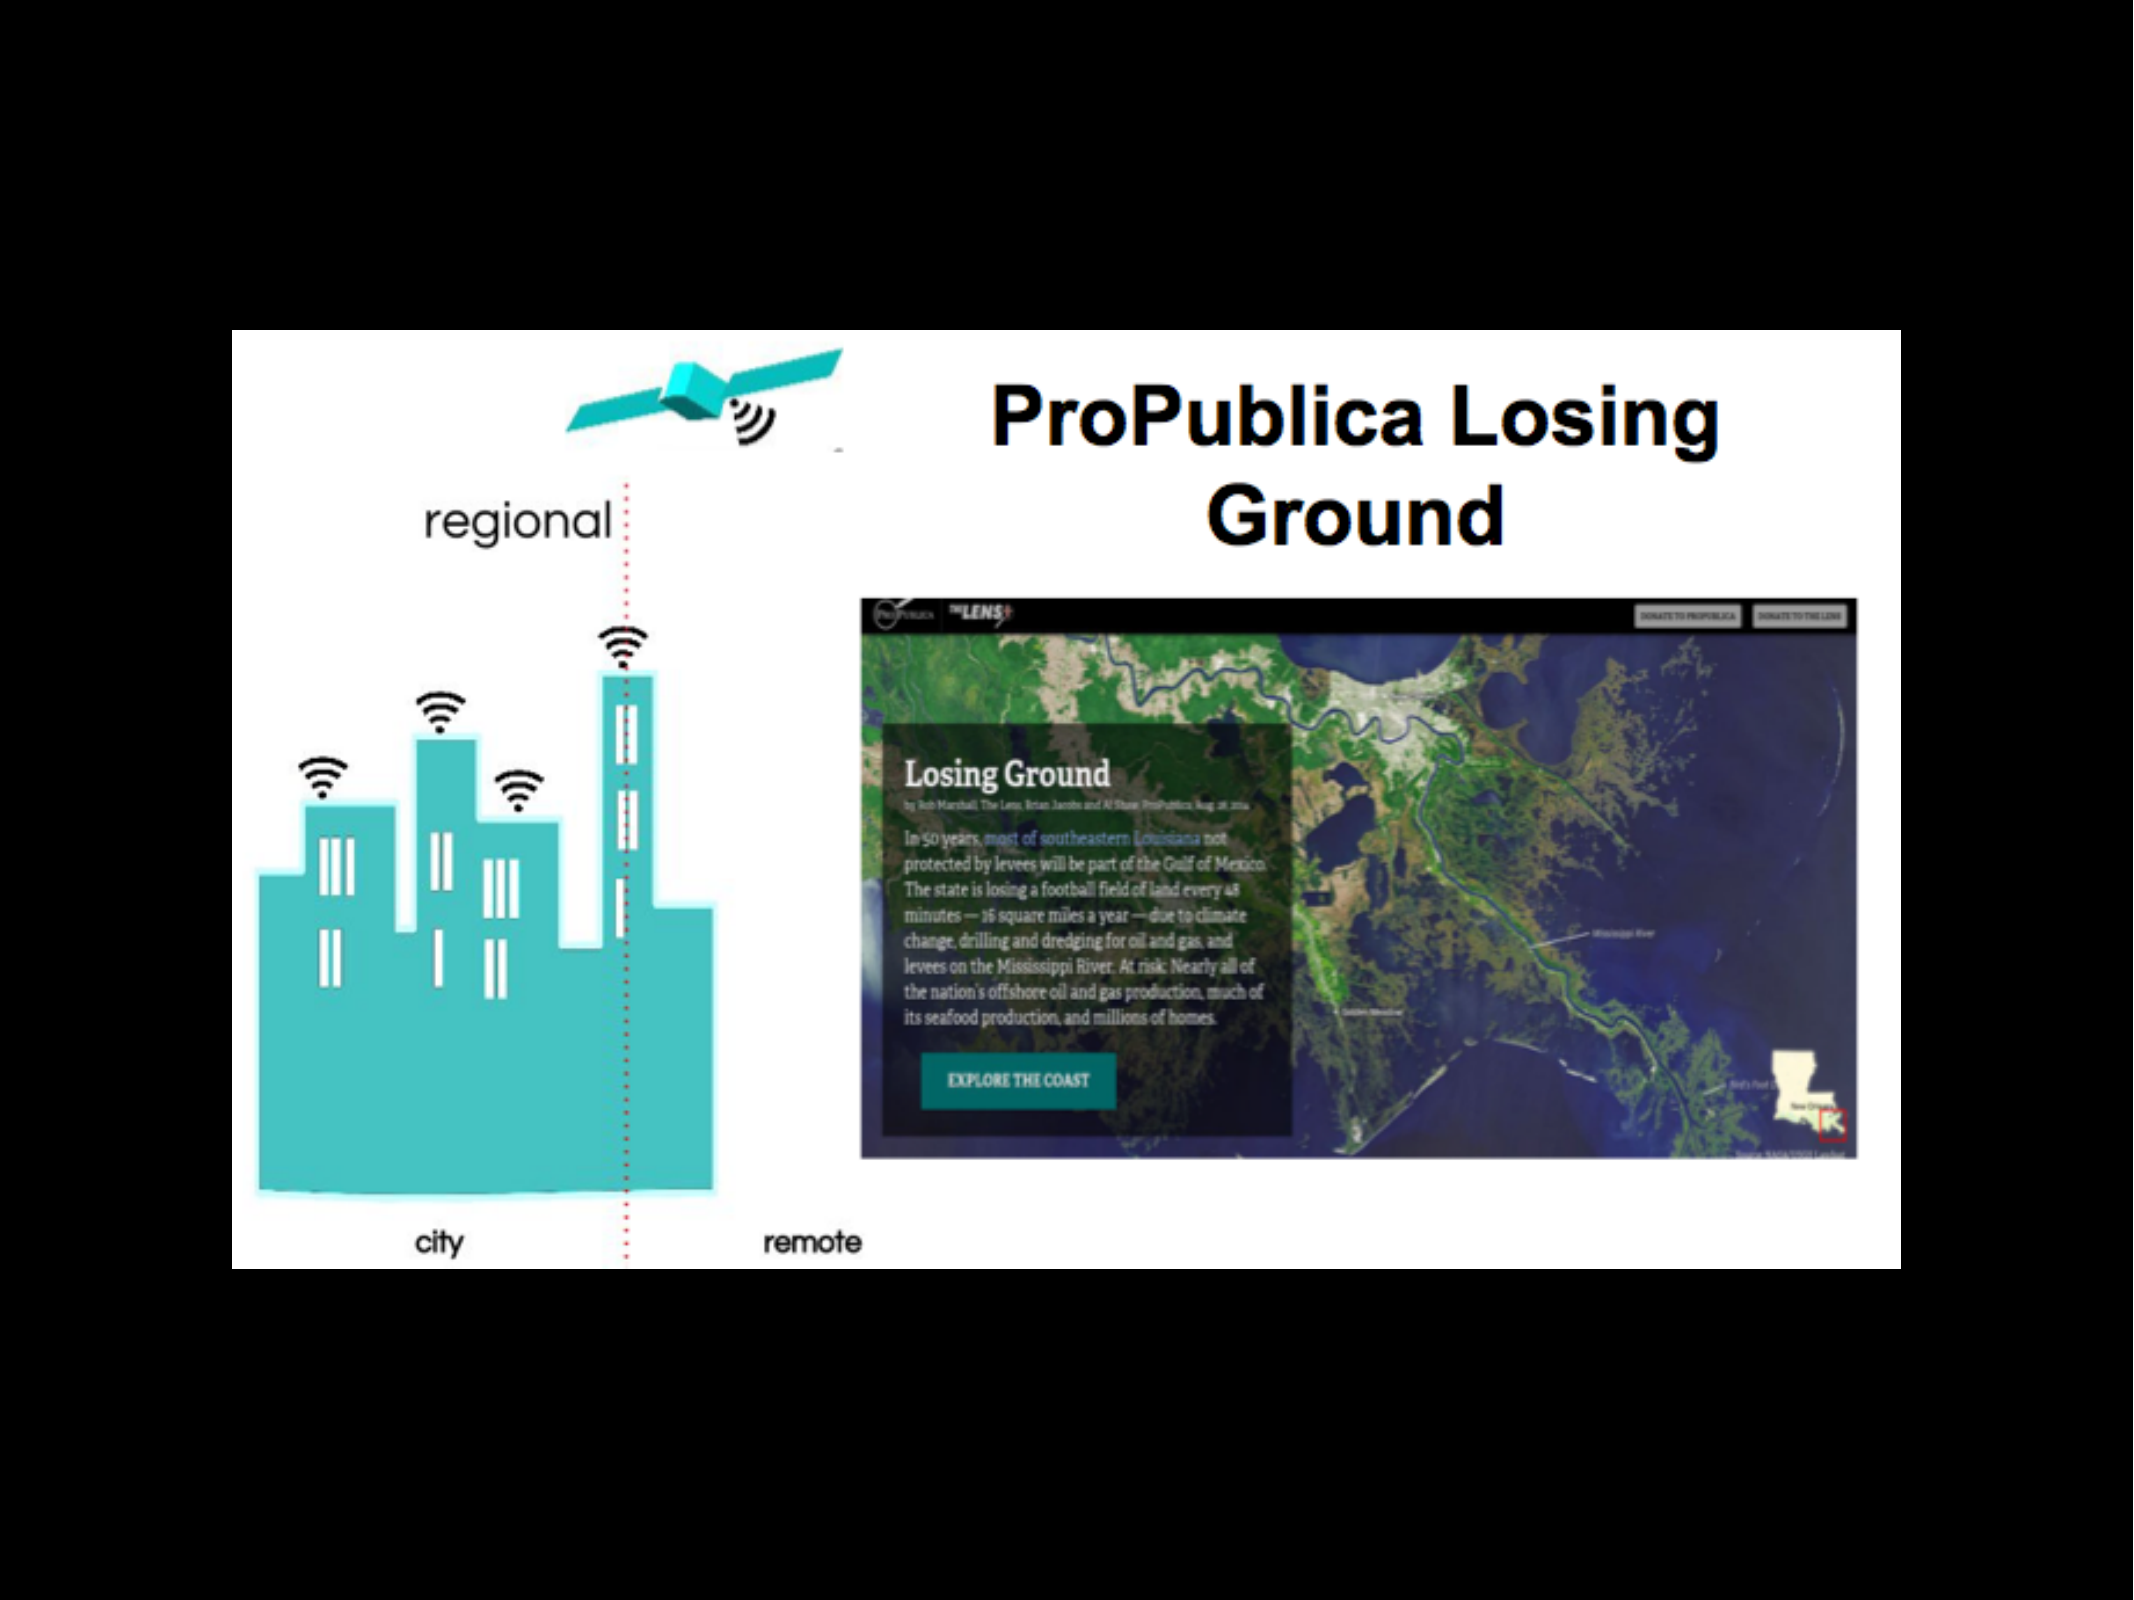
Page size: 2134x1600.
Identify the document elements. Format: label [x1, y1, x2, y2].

picture [232, 330, 1901, 1270]
